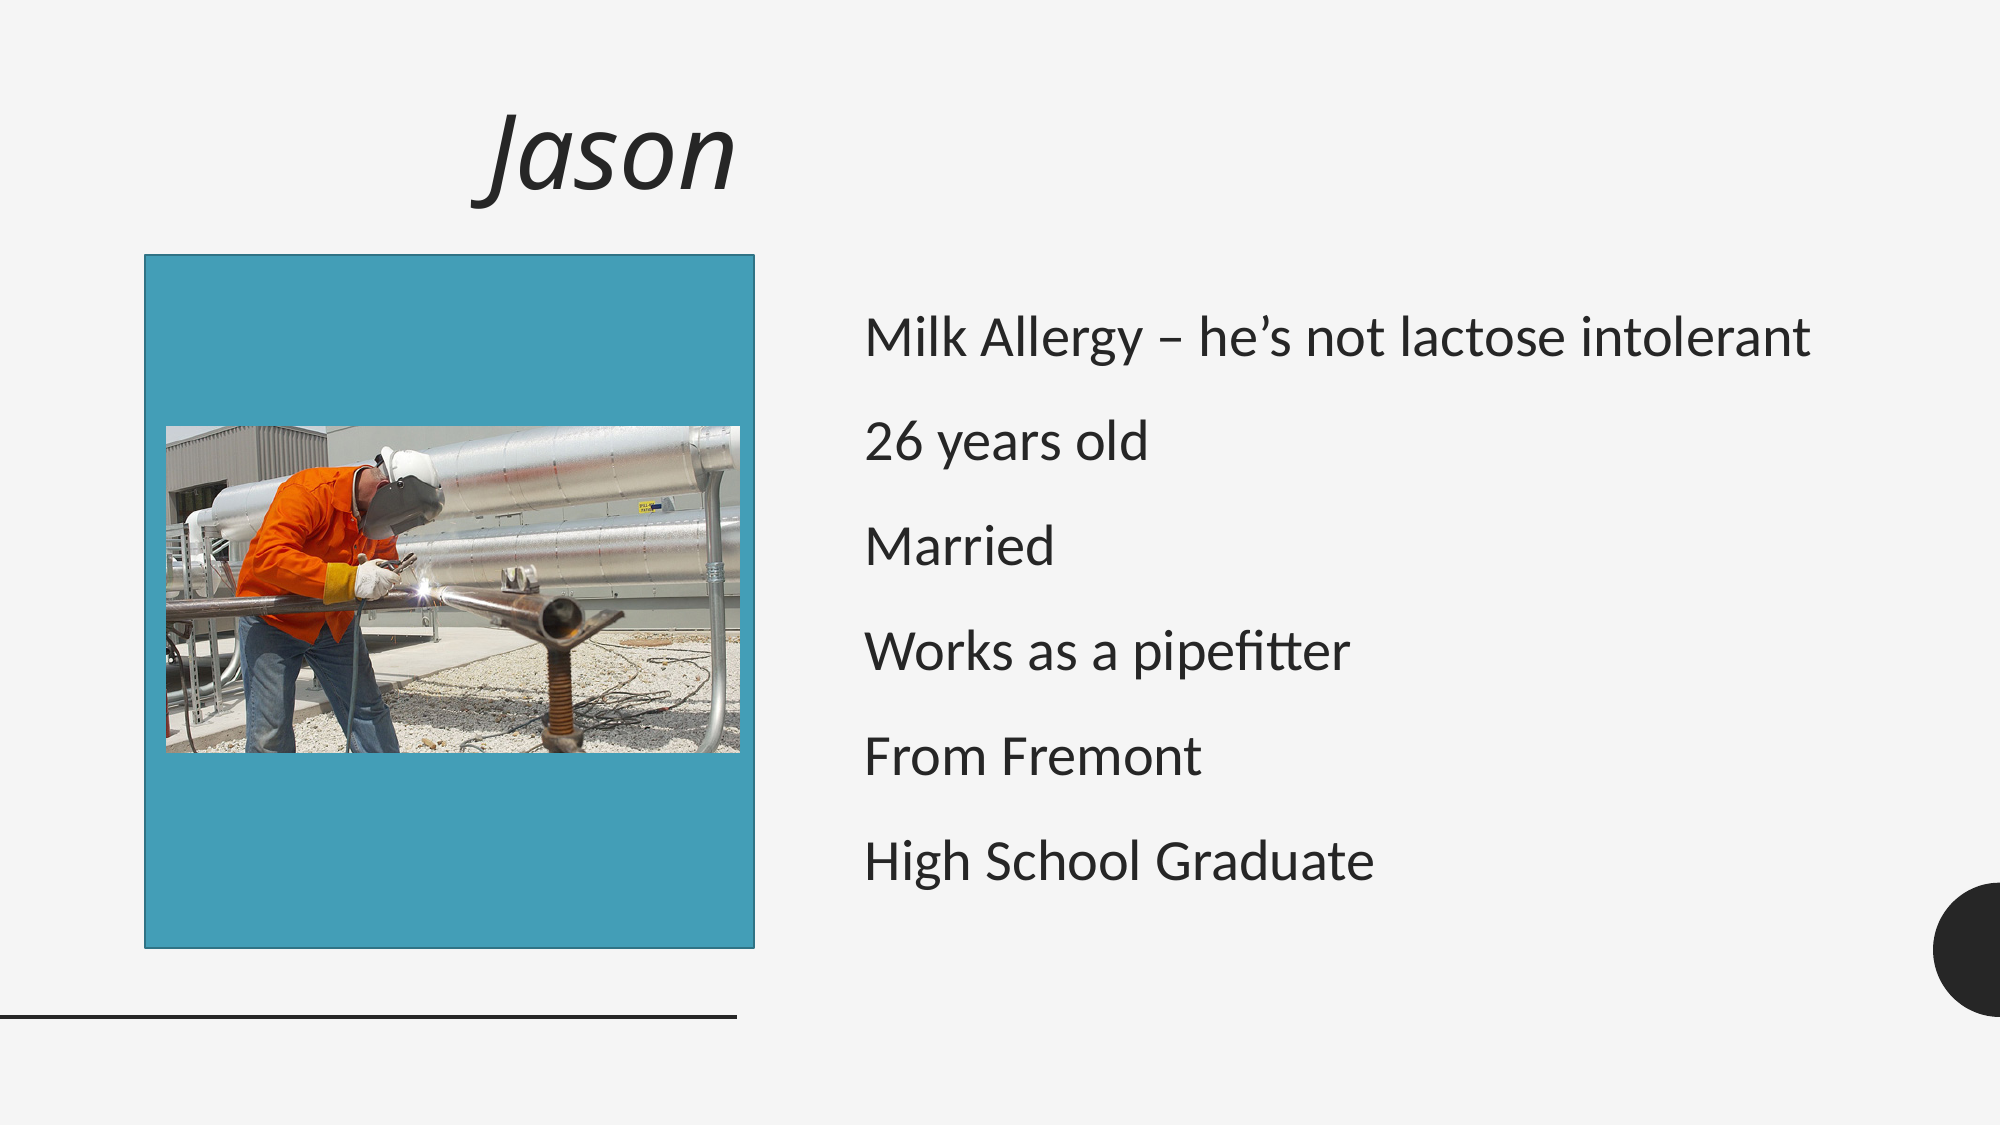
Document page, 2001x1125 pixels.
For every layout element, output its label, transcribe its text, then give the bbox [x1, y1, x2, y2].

list Milk Allergy – he’s not lactose intolerant 26 years old Married Works as a pipefitter From Fremont High School Graduate [849, 255, 1875, 1022]
text_box [144, 255, 754, 948]
picture [166, 426, 740, 753]
title Jason [125, 91, 754, 905]
